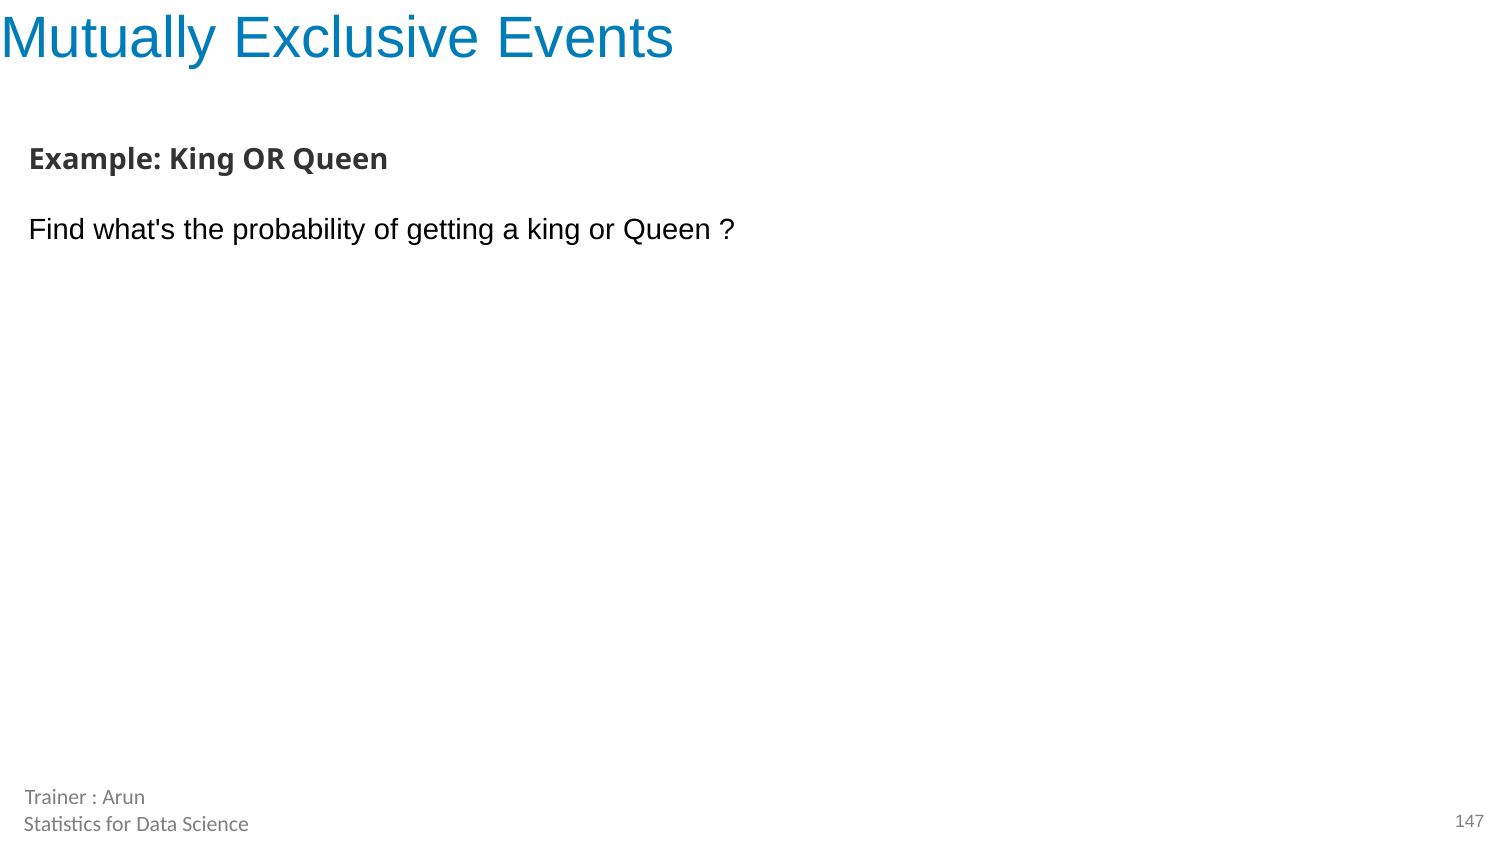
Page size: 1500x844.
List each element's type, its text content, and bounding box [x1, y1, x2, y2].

title Mutually Exclusive Events [0, 0, 1140, 105]
text_box Example: King OR Queen Find what's the probability of getting a king or Queen ? [13, 132, 1399, 253]
